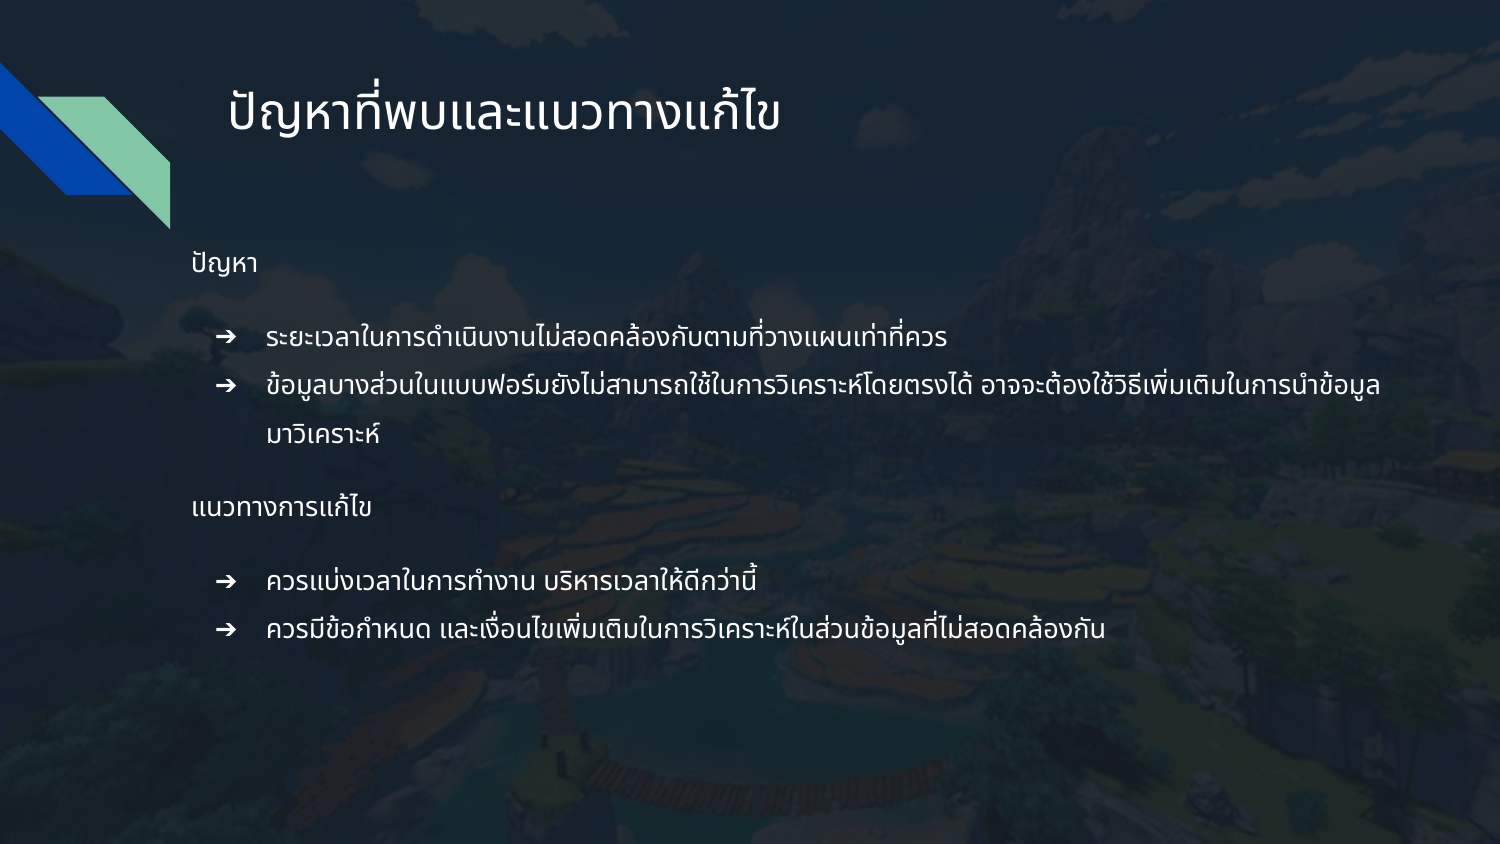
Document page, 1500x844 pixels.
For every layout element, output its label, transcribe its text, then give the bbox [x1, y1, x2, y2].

text_box ปัญหา ระยะเวลาในการดำเนินงานไม่สอดคล้องกับตามที่วางแผนเท่าที่ควร ข้อมูลบางส่วนในแบบฟอร์มยังไม่สามารถใช้ในการวิเคราะห์โดยตรงได้ อาจจะต้องใช้วิธีเพิ่มเติมในการนำข้อมูลมาวิเคราะห์ แนวทางการแก้ไข ควรแบ่งเวลาในการทำงาน บริหารเวลาให้ดีกว่านี้ ควรมีข้อกำหนด และเงื่อนไขเพิ่มเติมในการวิเคราะห์ในส่วนข้อมูลที่ไม่สอดคล้องกัน [175, 214, 1405, 761]
title ปัญหาที่พบและแนวทางแก้ไข [212, 64, 1368, 214]
